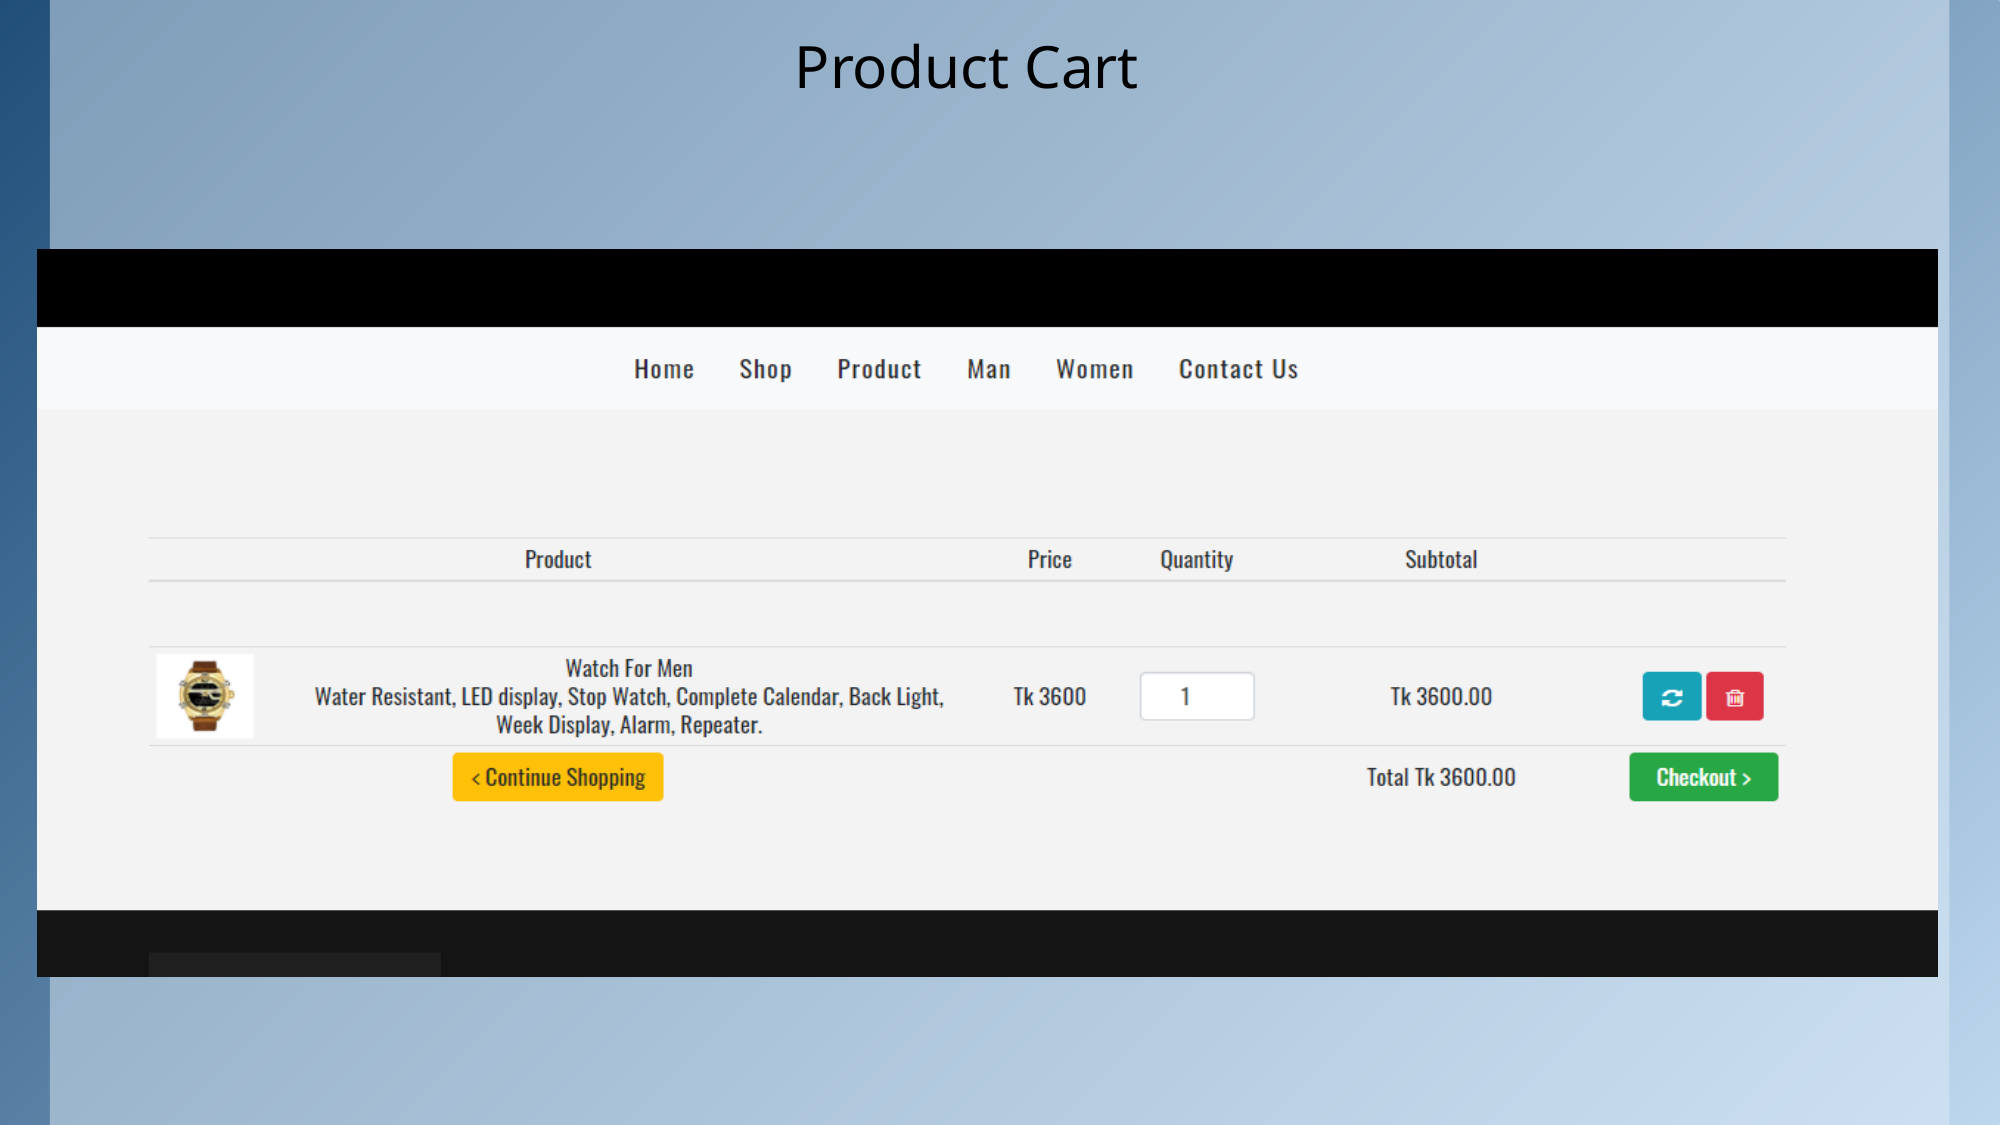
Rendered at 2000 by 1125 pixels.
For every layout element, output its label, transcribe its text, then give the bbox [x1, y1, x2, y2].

picture [37, 249, 1938, 977]
list Product Cart [774, 24, 1592, 109]
